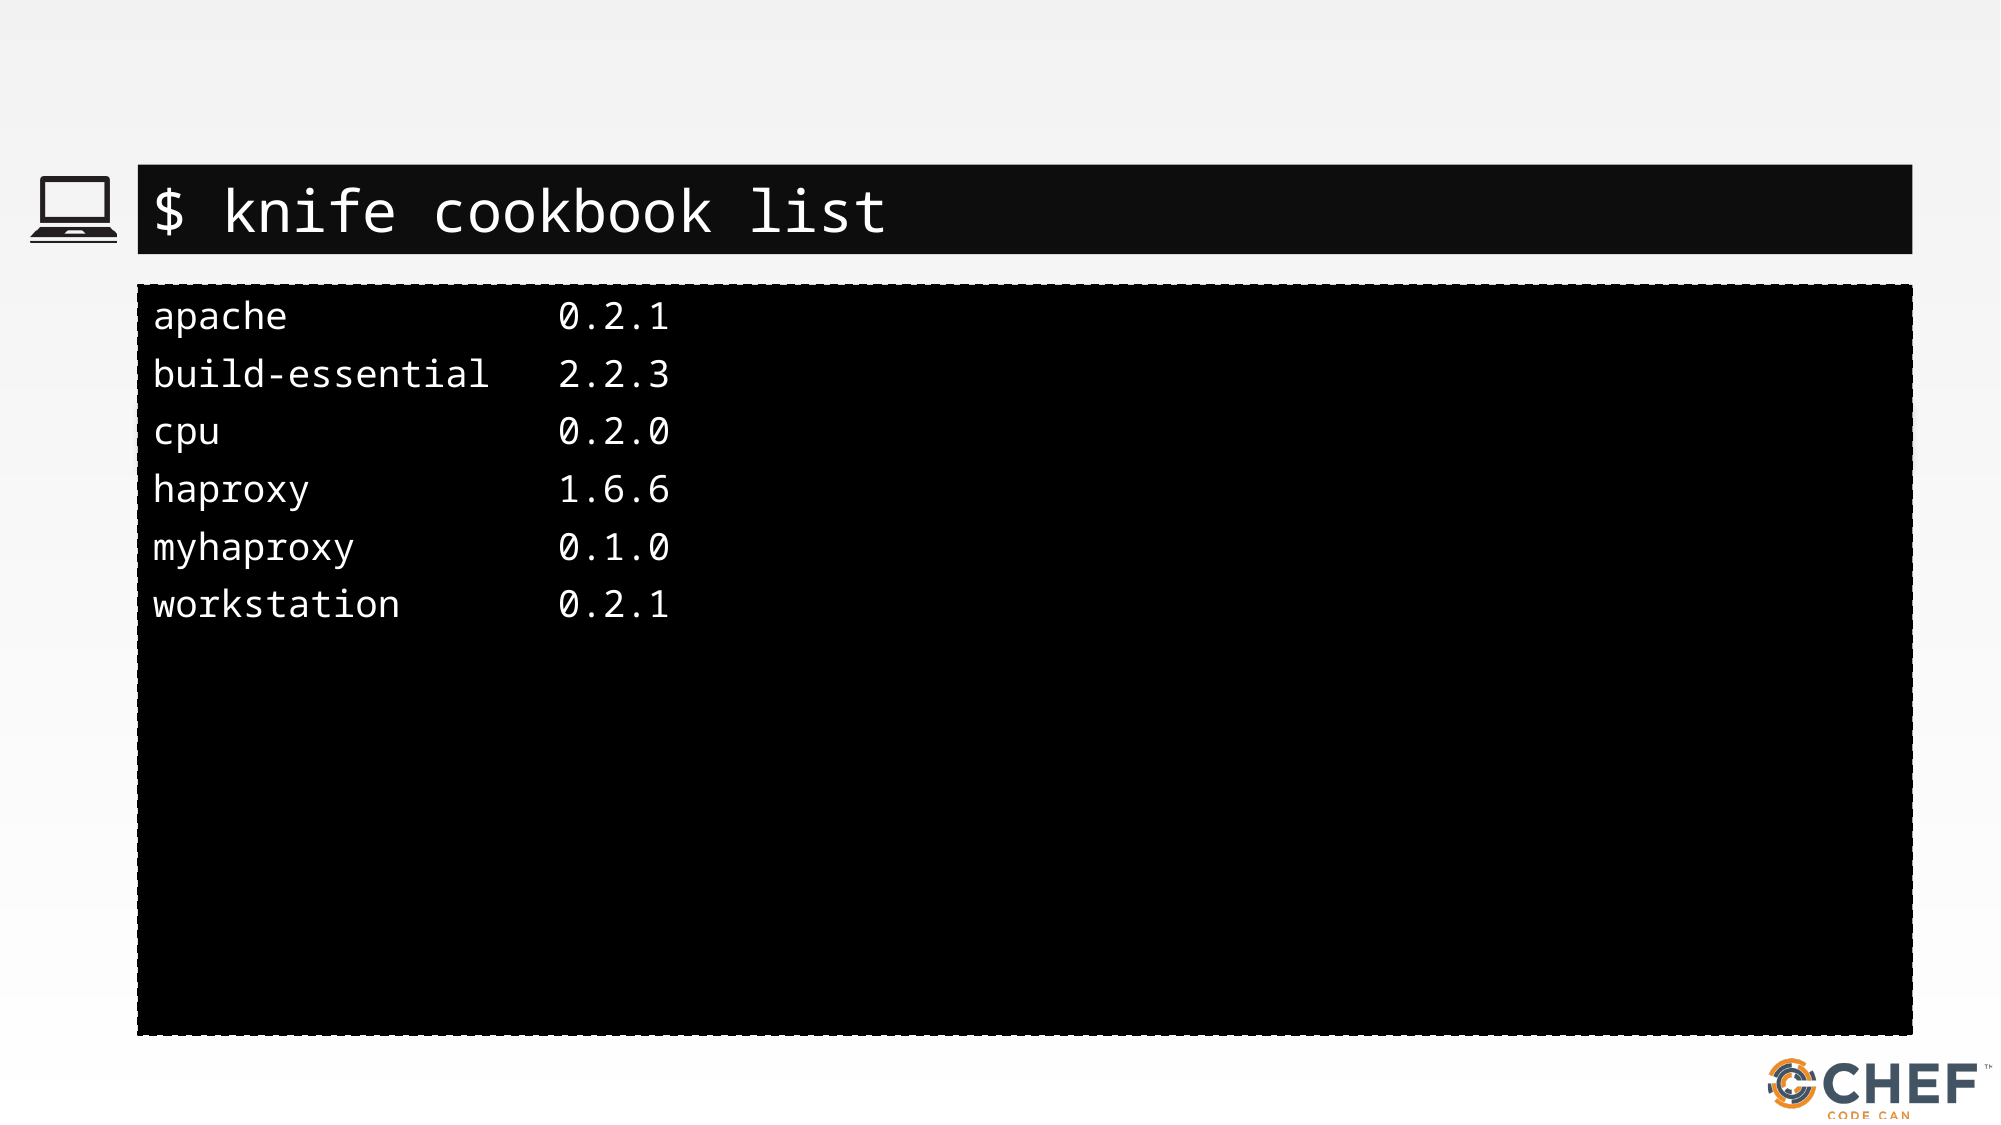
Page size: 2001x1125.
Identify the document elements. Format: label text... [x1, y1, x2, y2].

list apache 0.2.1 build-essential 2.2.3 cpu 0.2.0 haproxy 1.6.6 myhaproxy 0.1.0 workstation 0.2.1 [137, 284, 1913, 1036]
list $ knife cookbook list [137, 164, 1913, 255]
